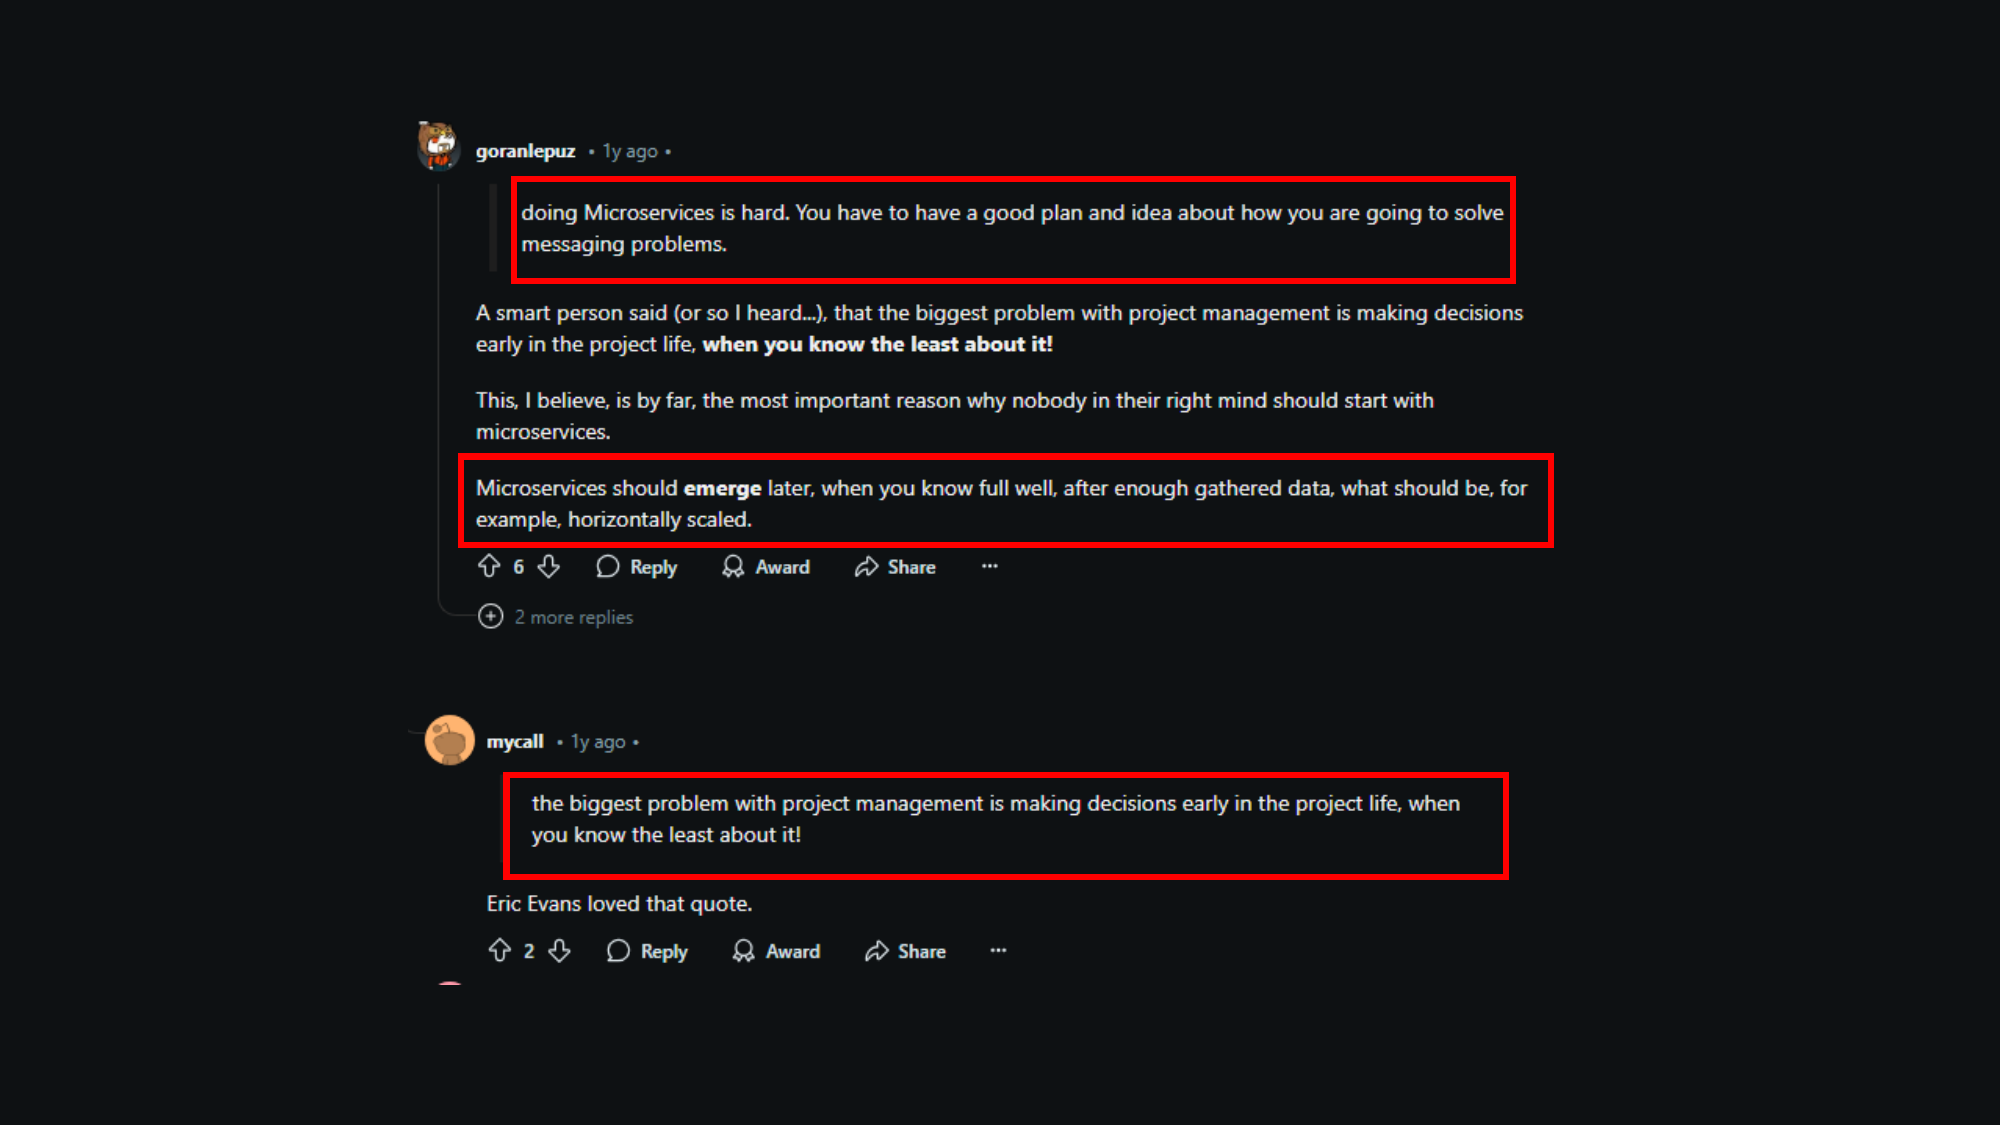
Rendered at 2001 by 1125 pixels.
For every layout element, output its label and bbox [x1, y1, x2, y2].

picture [408, 709, 1513, 986]
picture [369, 84, 1552, 635]
